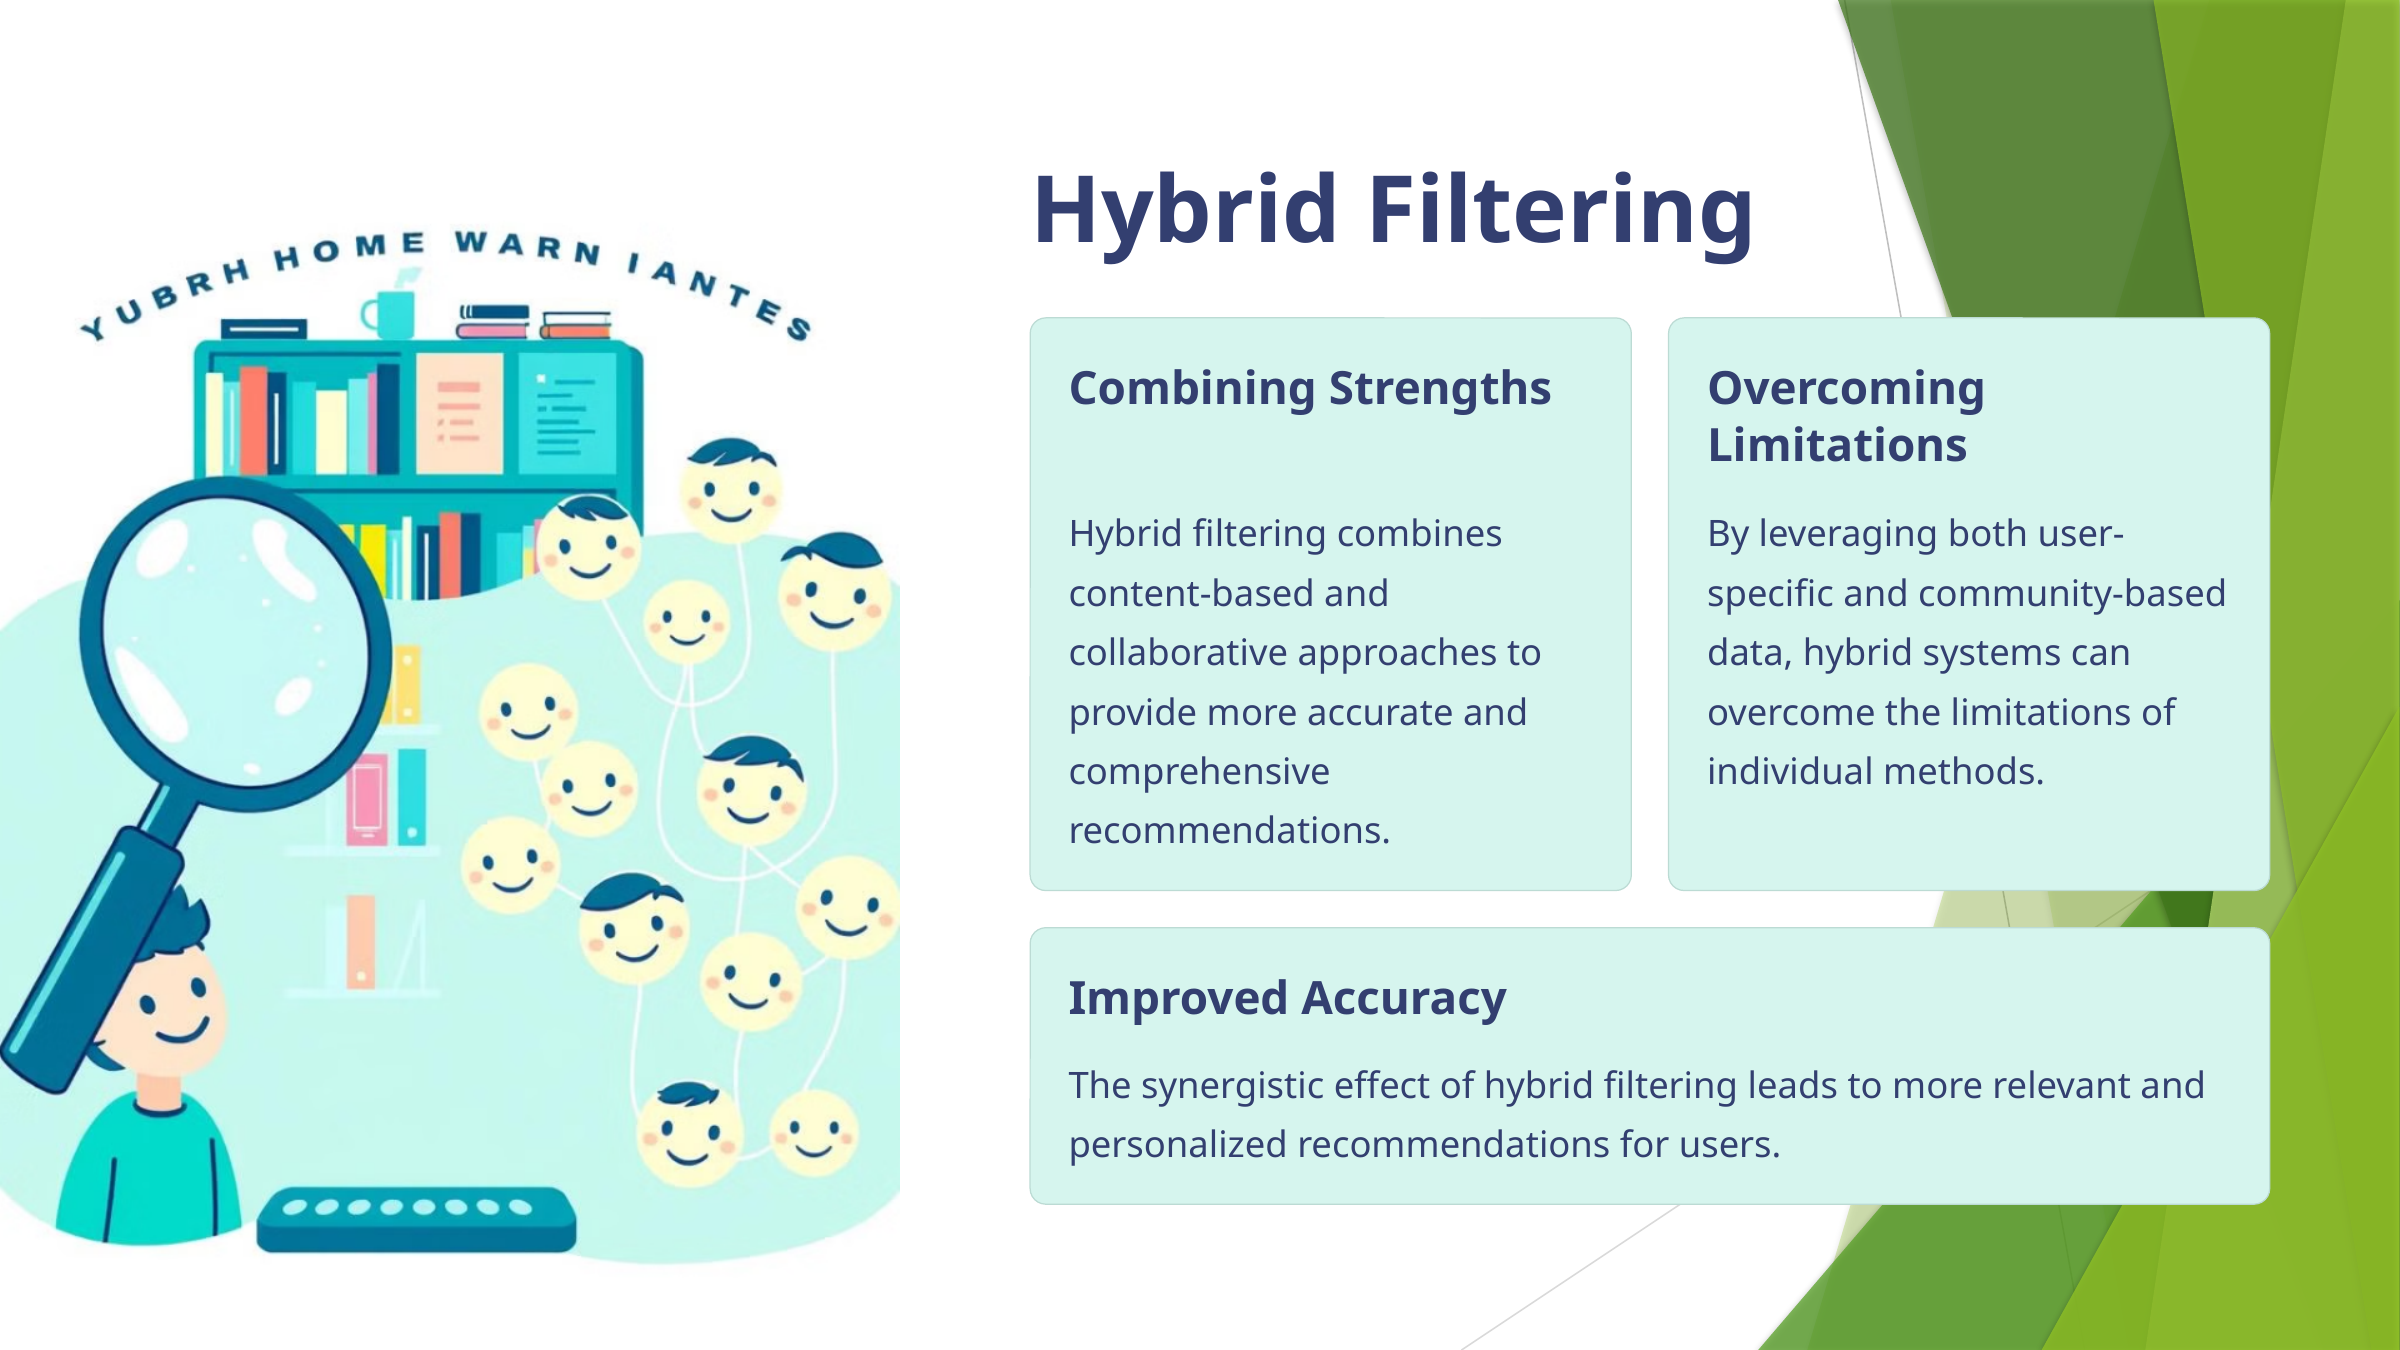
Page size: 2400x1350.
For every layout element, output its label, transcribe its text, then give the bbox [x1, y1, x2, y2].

text_box Improved Accuracy [1068, 966, 1639, 1025]
text_box Hybrid filtering combines content-based and collaborative approaches to provide more accurate and comprehensive recommendations. [1068, 494, 1593, 852]
text_box Overcoming Limitations [1706, 356, 2232, 473]
text_box [1668, 317, 2270, 891]
text_box By leveraging both user-specific and community-based data, hybrid systems can overcome the limitations of individual methods. [1706, 494, 2232, 793]
text_box [1030, 317, 1632, 891]
text_box Combining Strengths [1068, 356, 1593, 473]
text_box Hybrid Filtering [1030, 145, 1961, 263]
text_box [1030, 927, 2270, 1205]
text_box The synergistic effect of hybrid filtering leads to more relevant and personalized recommendations for users. [1068, 1046, 2232, 1166]
picture [0, 0, 901, 1350]
